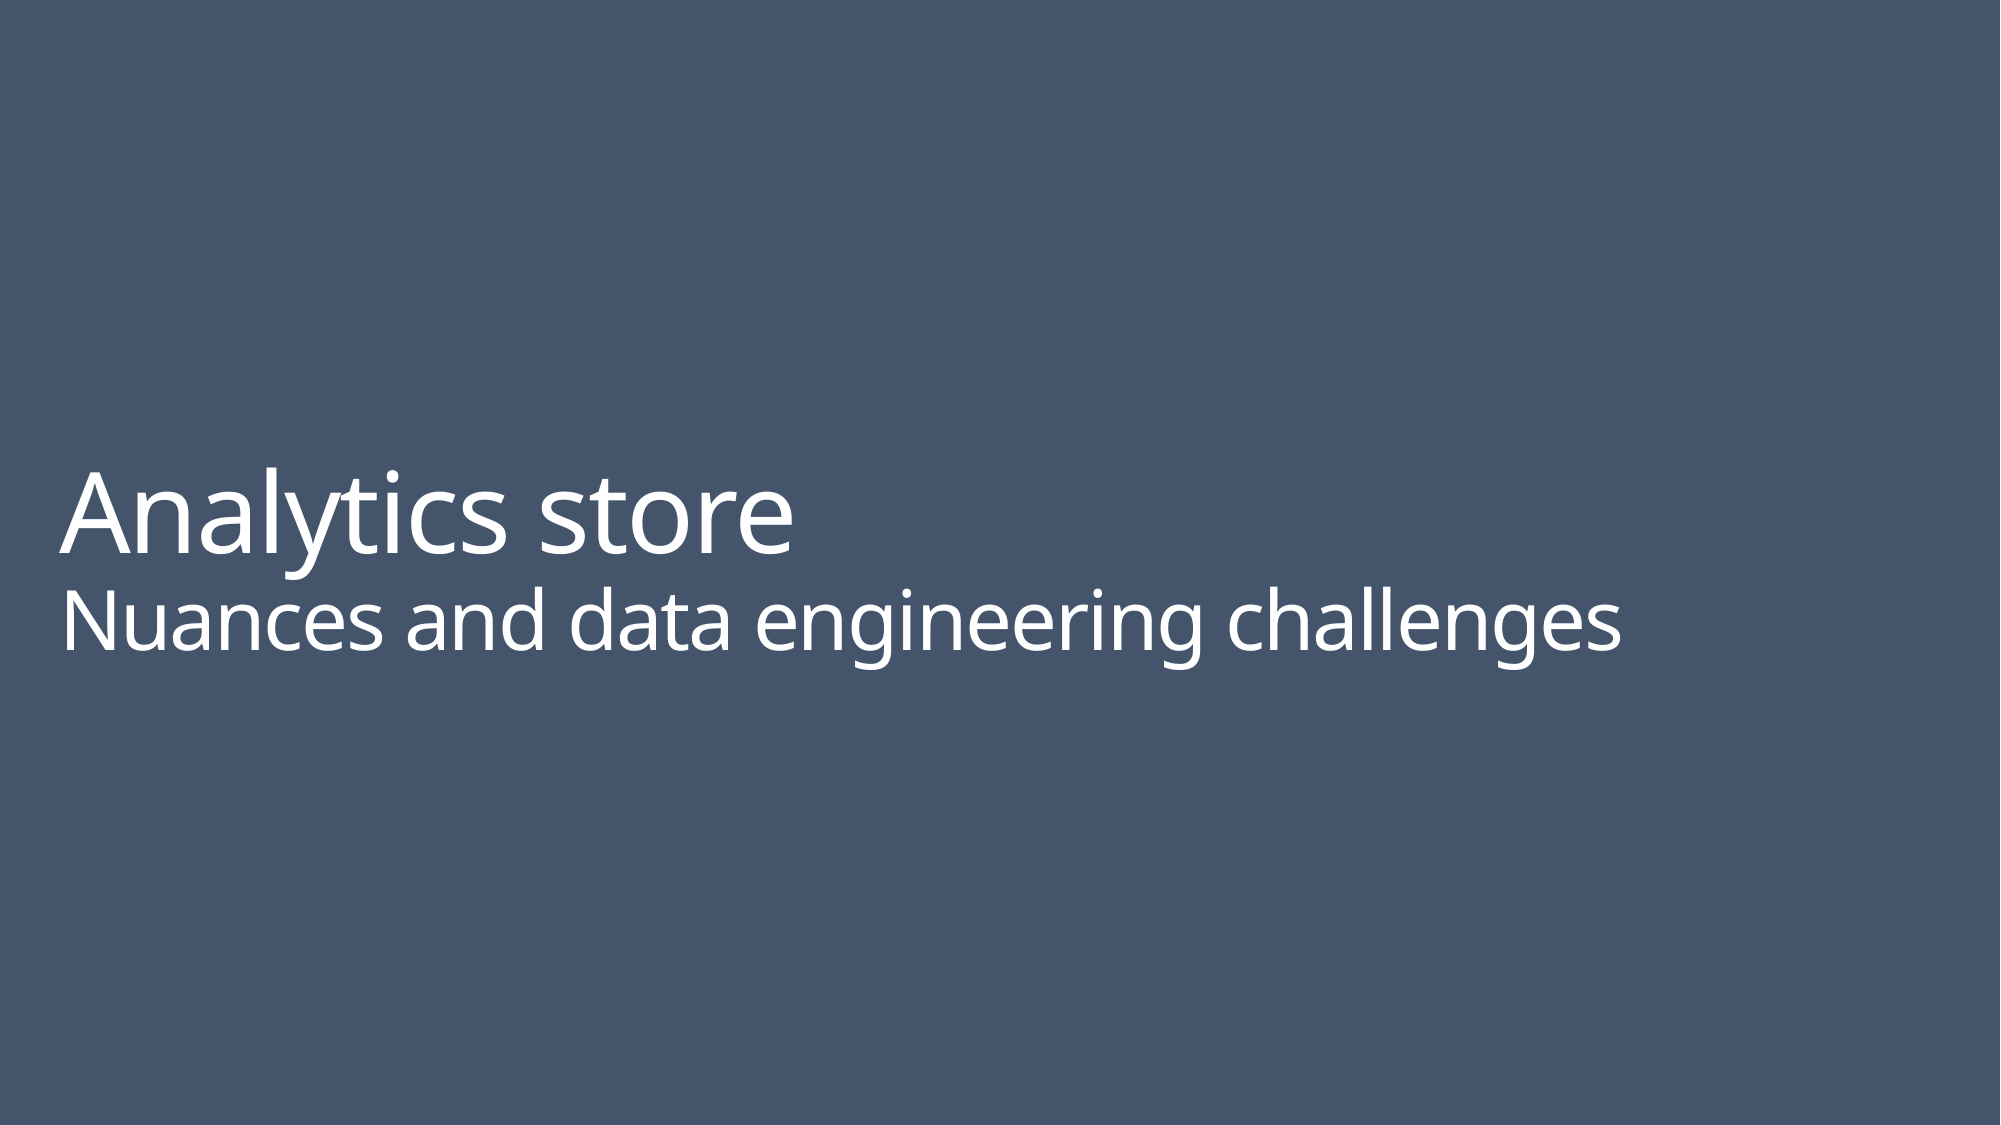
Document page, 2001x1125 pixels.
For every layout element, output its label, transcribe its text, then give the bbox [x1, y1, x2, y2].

title Analytics store Nuances and data engineering challenges [44, 440, 1956, 685]
